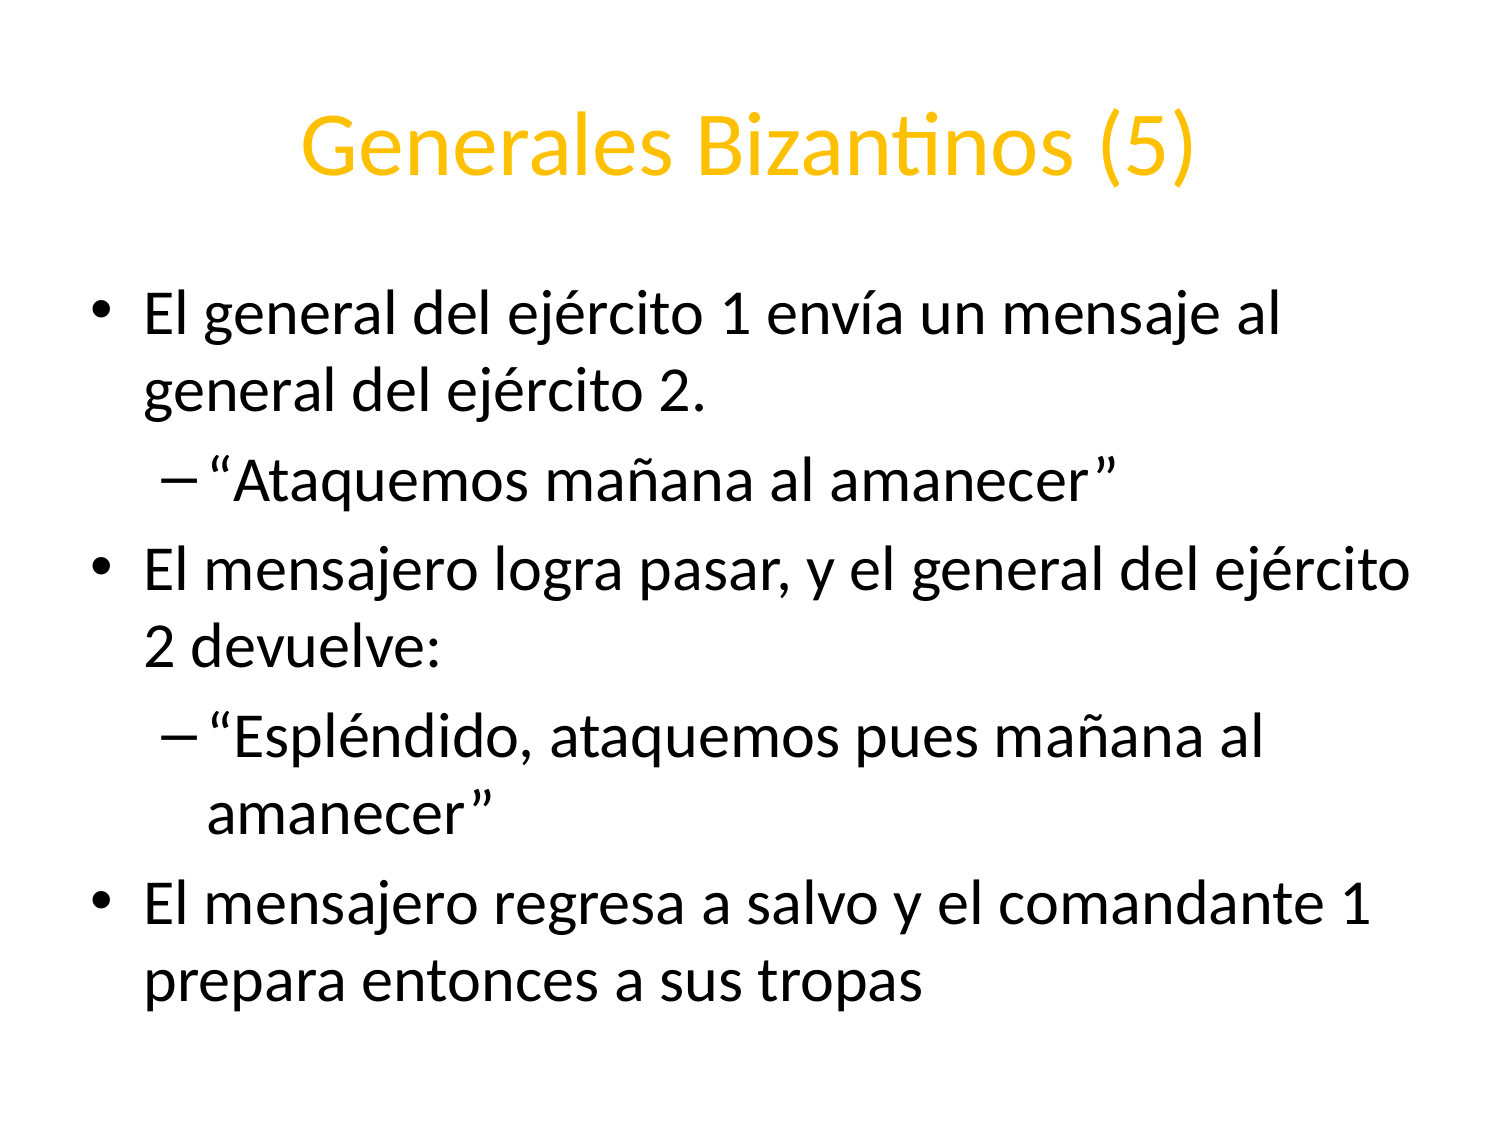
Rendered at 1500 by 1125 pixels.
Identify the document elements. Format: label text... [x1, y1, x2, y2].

title Generales Bizantinos (5) [75, 45, 1425, 233]
list El general del ejército 1 envía un mensaje al general del ejército 2. “Ataquemos mañana al amanecer” El mensajero logra pasar, y el general del ejército 2 devuelve: “Espléndido, ataquemos pues mañana al amanecer” El mensajero regresa a salvo y el comandante 1 prepara entonces a sus tropas [75, 262, 1471, 1094]
